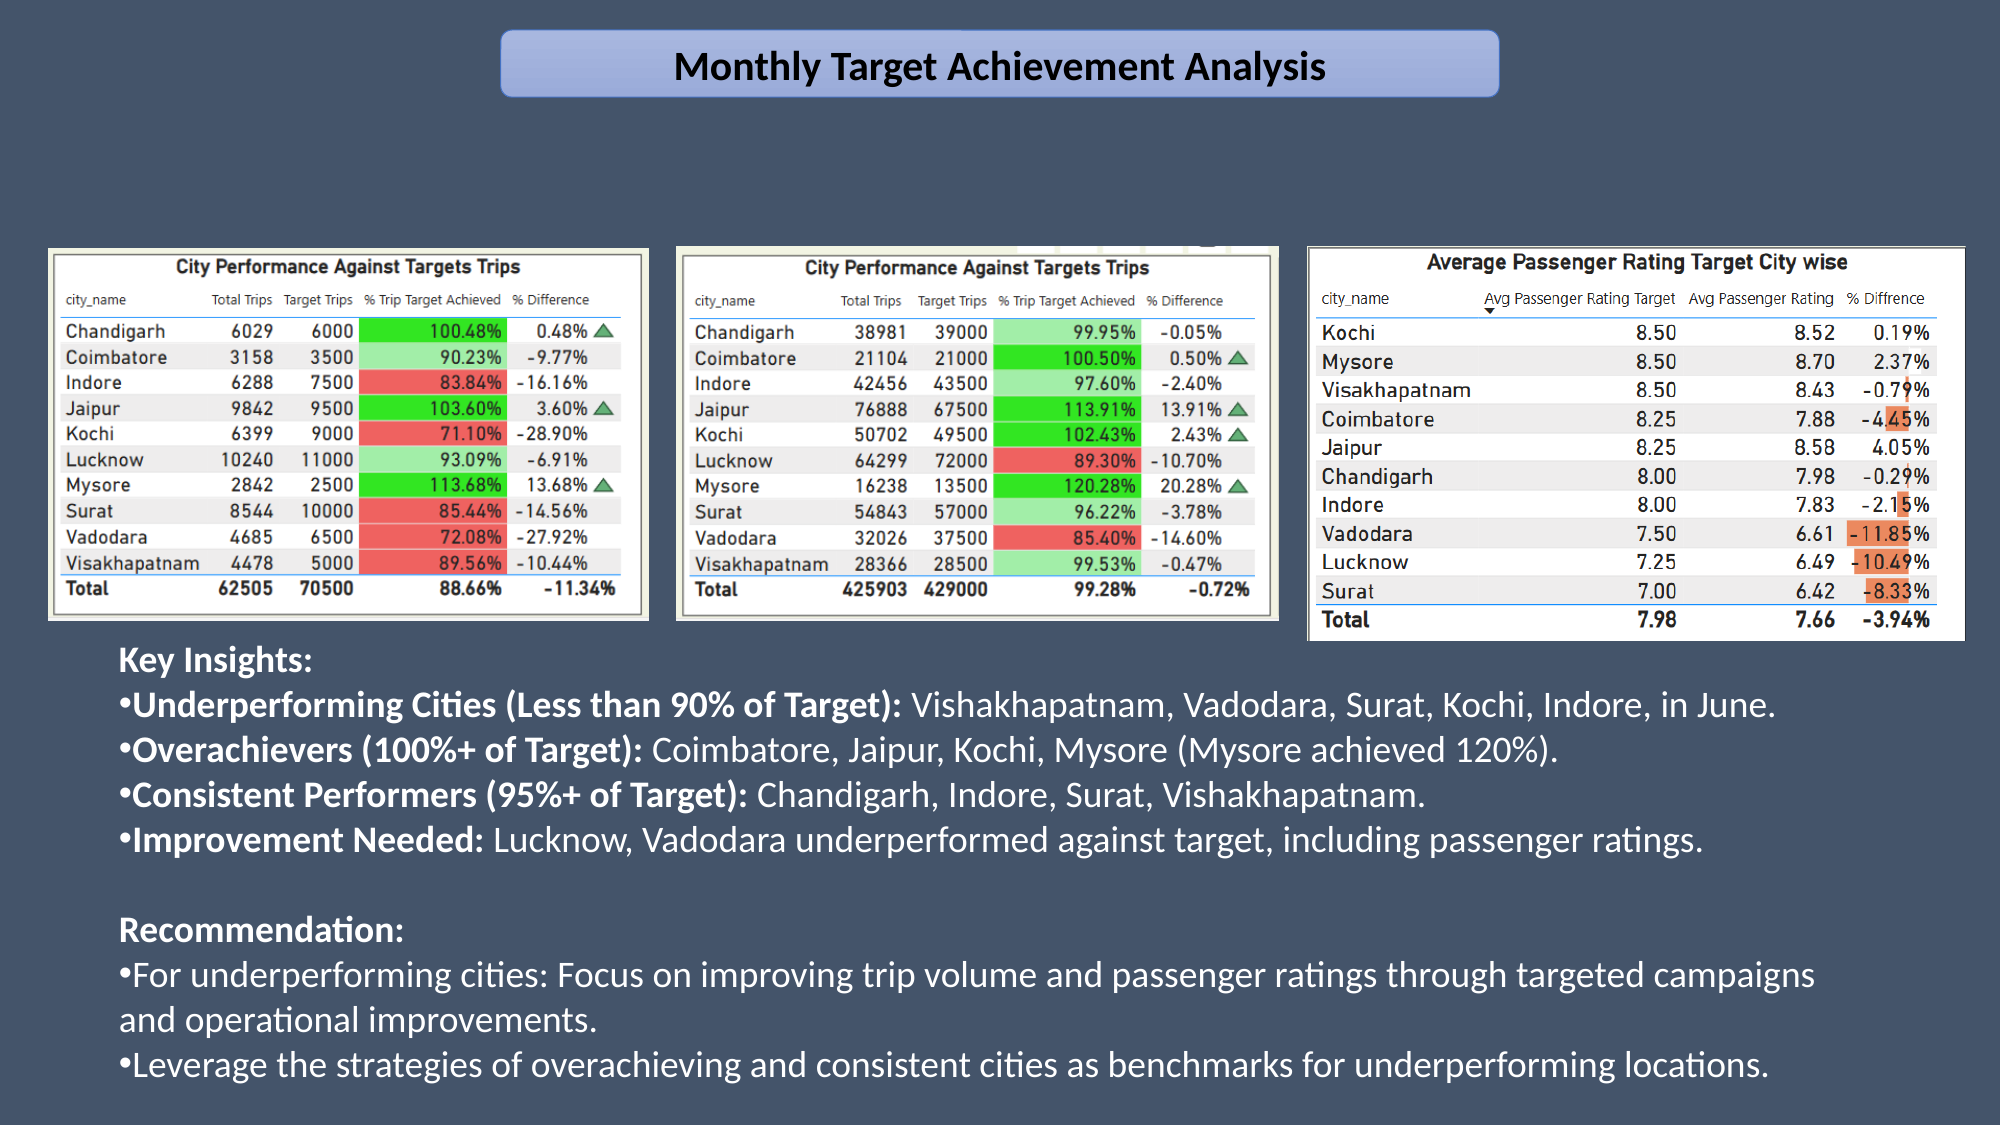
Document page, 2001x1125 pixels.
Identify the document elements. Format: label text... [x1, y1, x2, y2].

text_box Key Insights: Underperforming Cities (Less than 90% of Target): Vishakhapatnam, Vadodara, Surat, Kochi, Indore, in June. Overachievers (100%+ of Target): Coimbatore, Jaipur, Kochi, Mysore (Mysore achieved 120%). Consistent Performers (95%+ of Target): Chandigarh, Indore, Surat, Vishakhapatnam. Improvement Needed: Lucknow, Vadodara underperformed against target, including passenger ratings. Recommendation: For underperforming cities: Focus on improving trip volume and passenger ratings through targeted campaigns and operational improvements. Leverage the strategies of overachieving and consistent cities as benchmarks for underperforming locations. [104, 627, 1896, 1093]
picture [675, 246, 1279, 621]
picture [1307, 246, 1966, 641]
text_box Monthly Target Achievement Analysis [500, 29, 1500, 98]
picture [48, 248, 649, 621]
